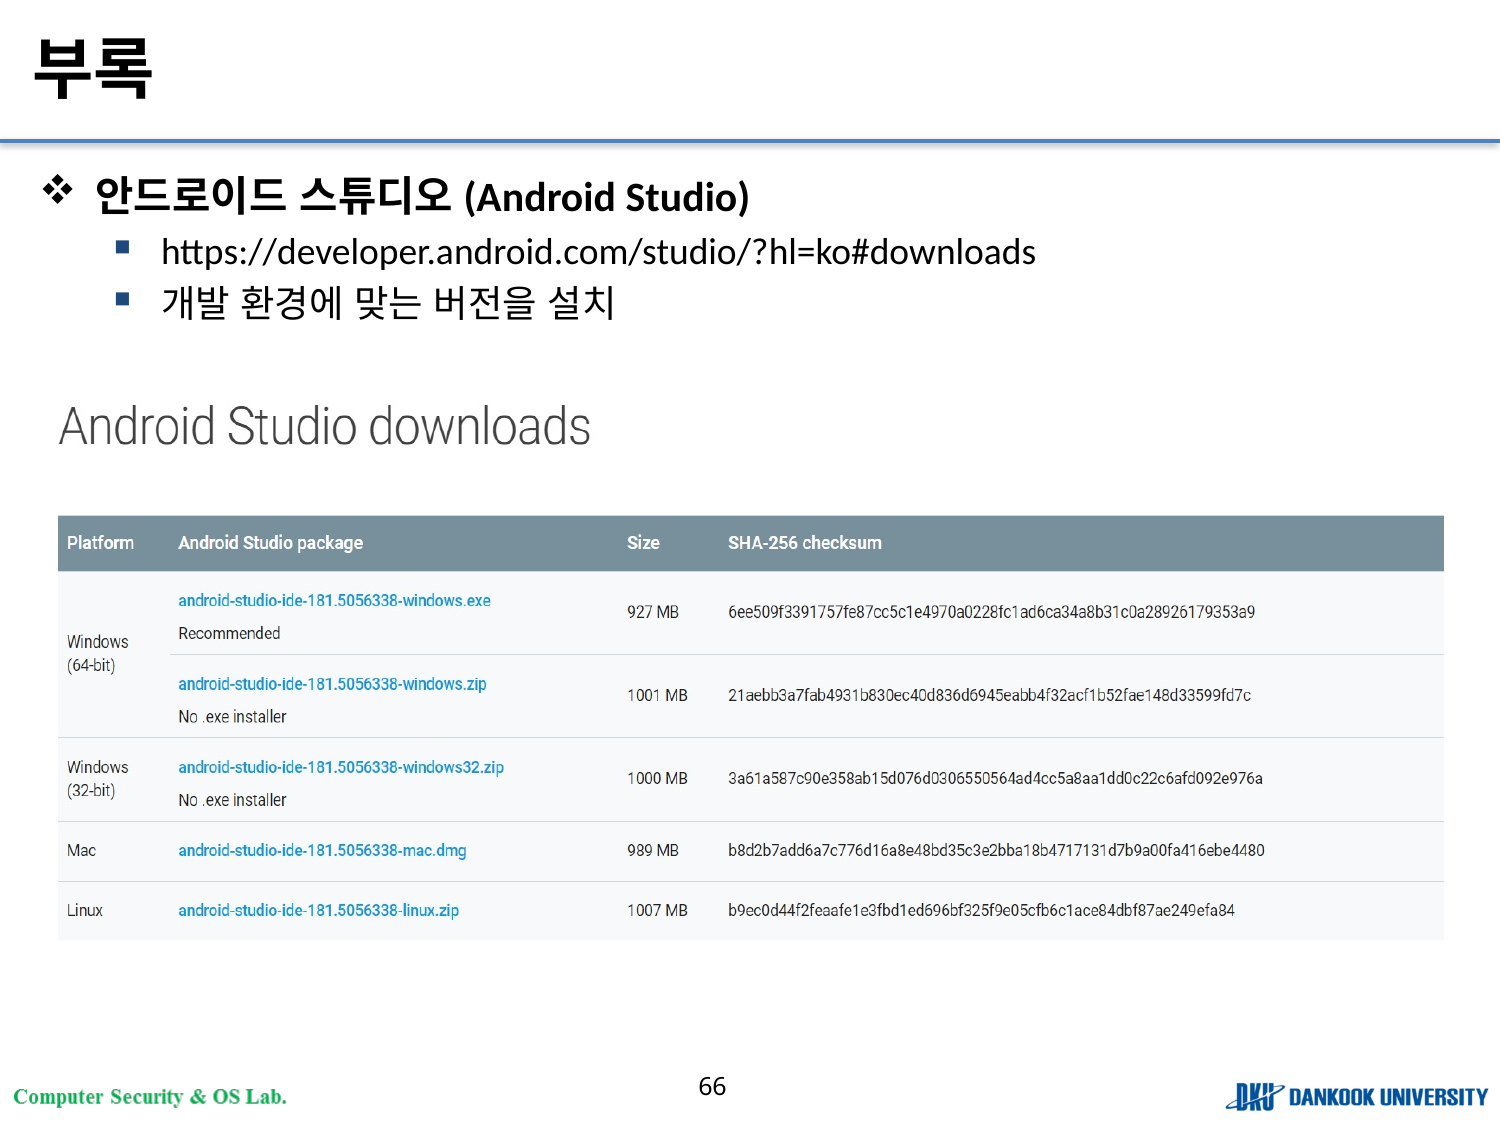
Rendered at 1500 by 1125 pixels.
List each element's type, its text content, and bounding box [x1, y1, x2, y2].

title 부록 [17, 19, 1388, 120]
picture [1222, 1078, 1490, 1112]
text_box 안드로이드 스튜디오(Android Studio) https://developer.android.com/studio/?hl=ko#downloads 개발 환경에 맞는 버전을 설치 [24, 162, 1476, 1073]
picture [55, 400, 1444, 941]
slide_number 66 [537, 1073, 888, 1113]
picture [0, 1076, 297, 1118]
